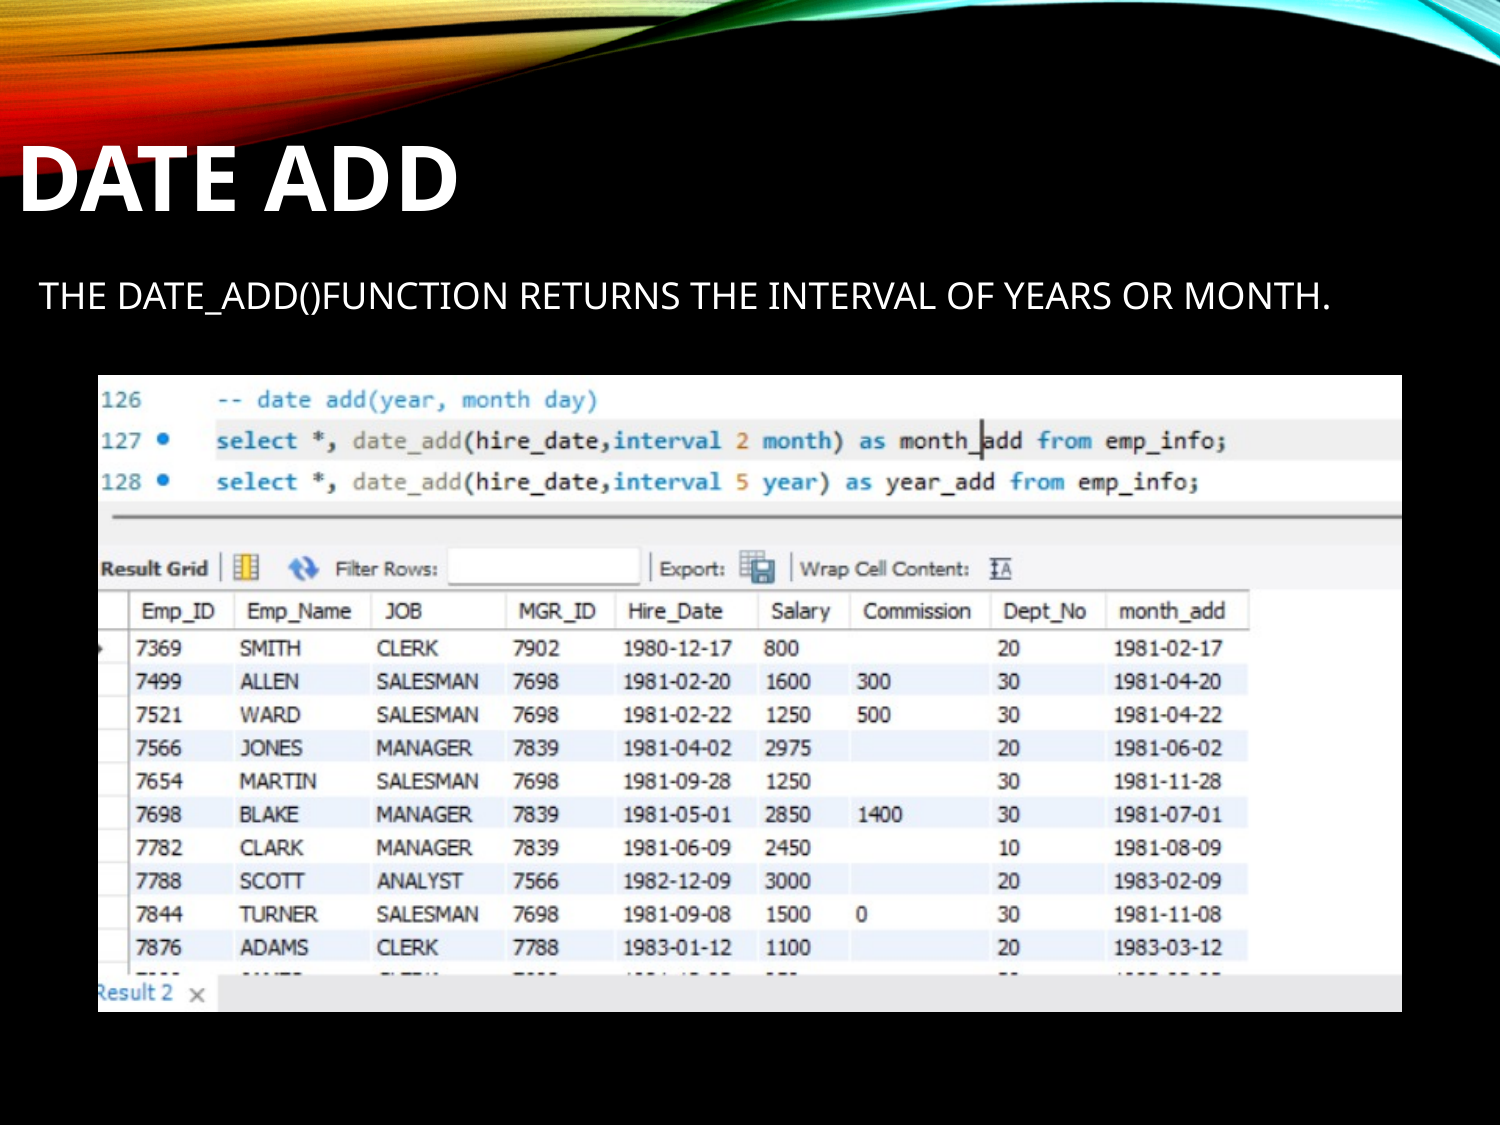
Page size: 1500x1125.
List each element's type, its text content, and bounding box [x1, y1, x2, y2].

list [98, 375, 1402, 1012]
title DATE ADD The DATE_ADD()function returns the interval of years or month. [0, 125, 1500, 338]
picture [0, 0, 1500, 125]
